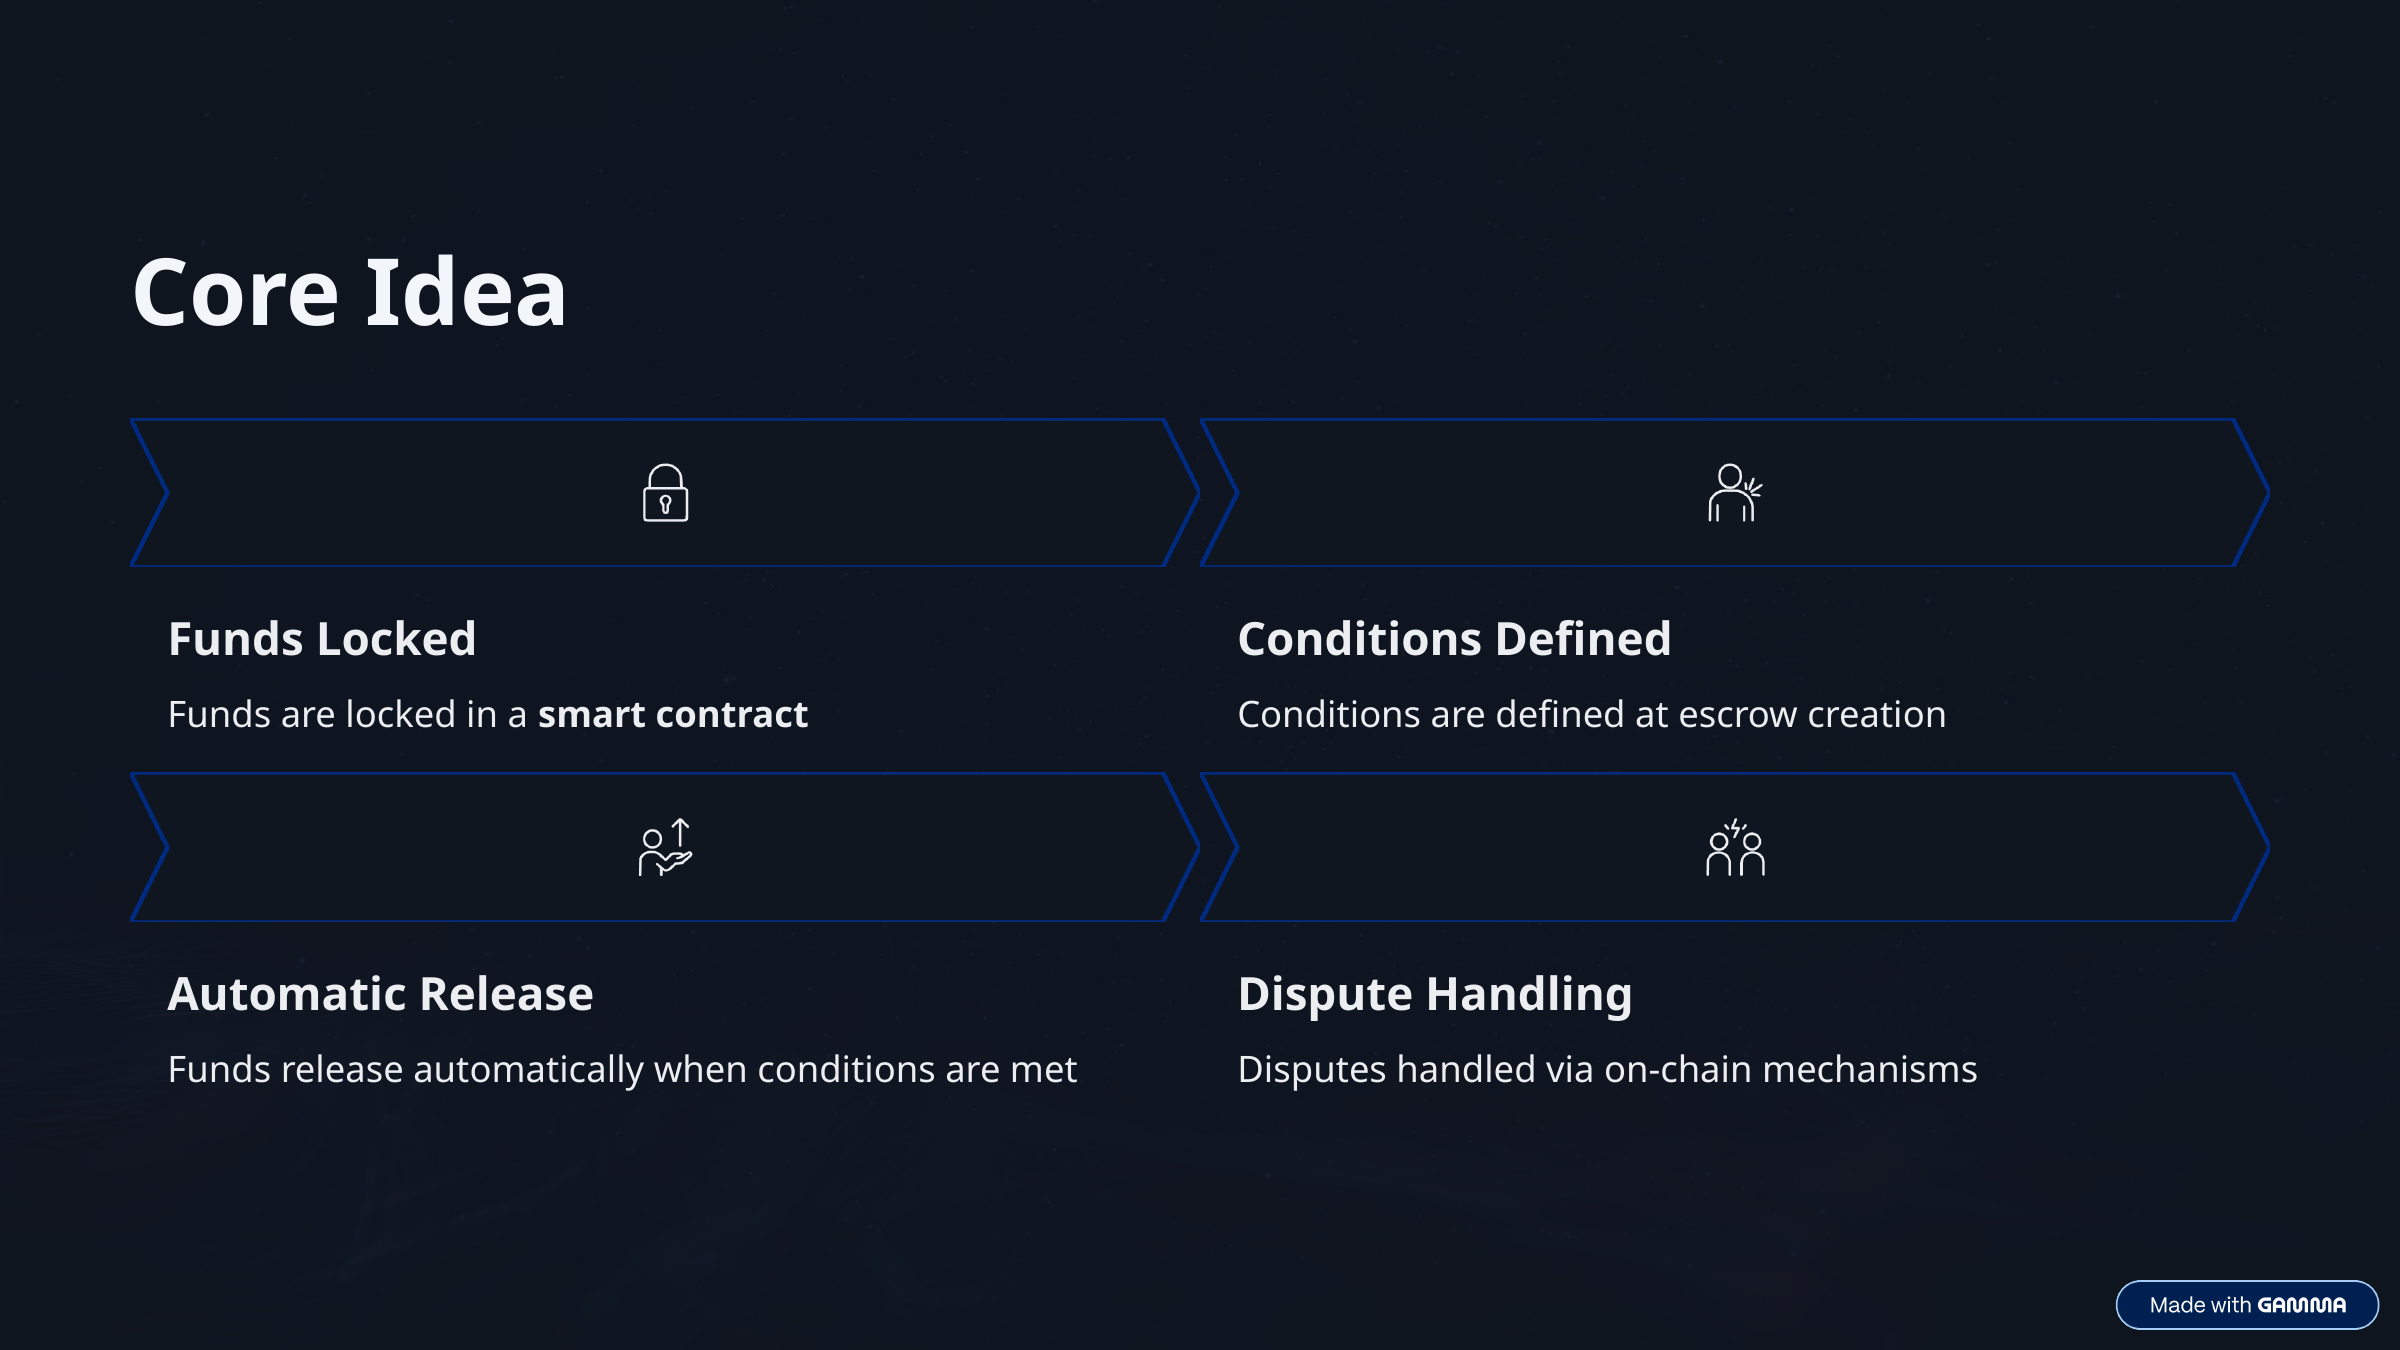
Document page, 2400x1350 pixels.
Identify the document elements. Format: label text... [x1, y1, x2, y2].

text_box Automatic Release [167, 958, 633, 1020]
picture [130, 772, 2270, 922]
text_box Core Idea [130, 222, 1061, 344]
text_box Disputes handled via on-chain mechanisms [1237, 1041, 2233, 1090]
picture [2106, 1271, 2389, 1339]
text_box Conditions are defined at escrow creation [1237, 687, 2233, 736]
text_box Funds Locked [167, 604, 633, 665]
text_box Conditions Defined [1237, 604, 1703, 665]
text_box Funds are locked in a smart contract [167, 687, 1163, 736]
picture [130, 418, 2270, 568]
text_box Dispute Handling [1237, 958, 1703, 1020]
text_box Funds release automatically when conditions are met [167, 1041, 1163, 1090]
